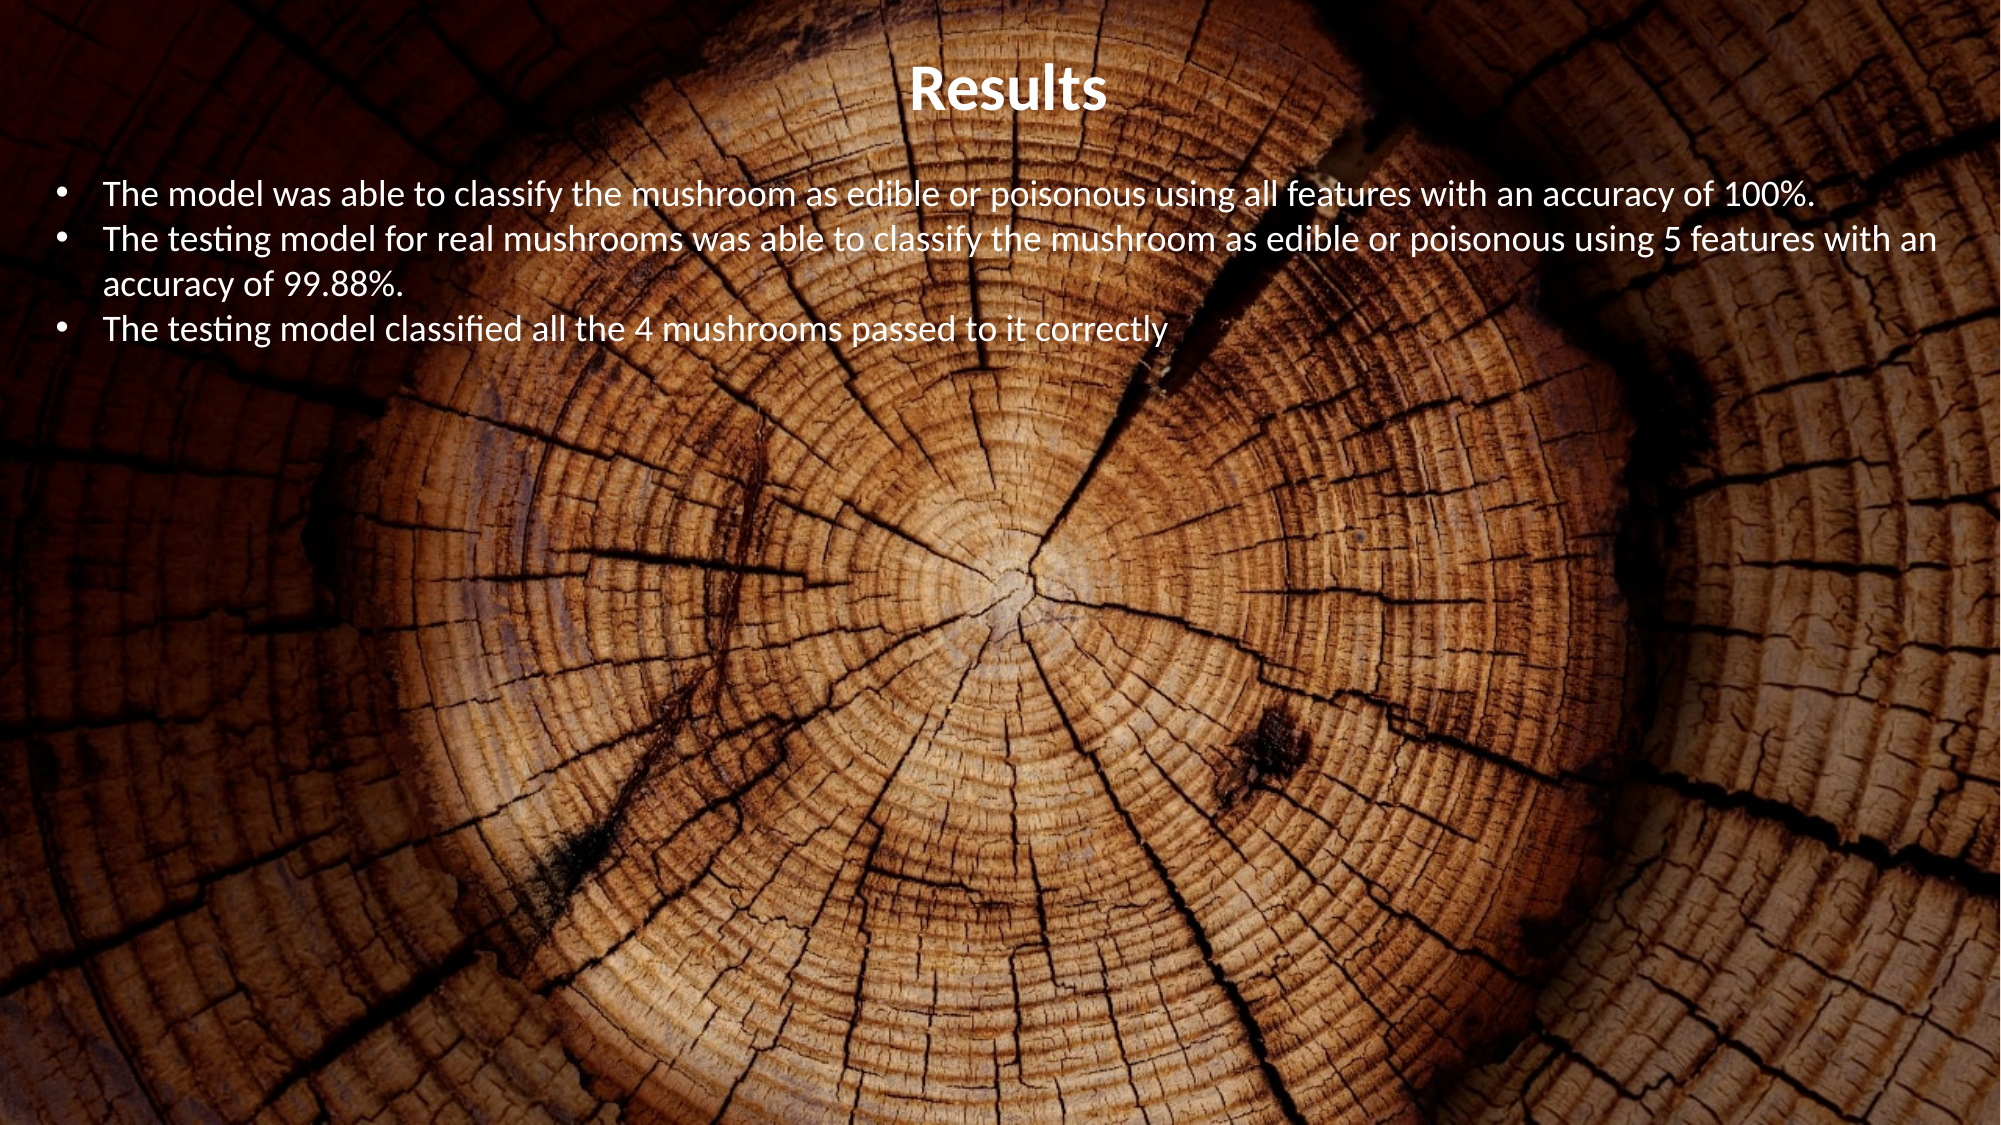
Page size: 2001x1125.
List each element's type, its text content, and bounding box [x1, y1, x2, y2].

text_box Results The model was able to classify the mushroom as edible or poisonous using all features with an accuracy of 100%. The testing model for real mushrooms was able to classify the mushroom as edible or poisonous using 5 features with an accuracy of 99.88%. The testing model classified all the 4 mushrooms passed to it correctly [40, 36, 1978, 446]
picture [0, 0, 2001, 1125]
